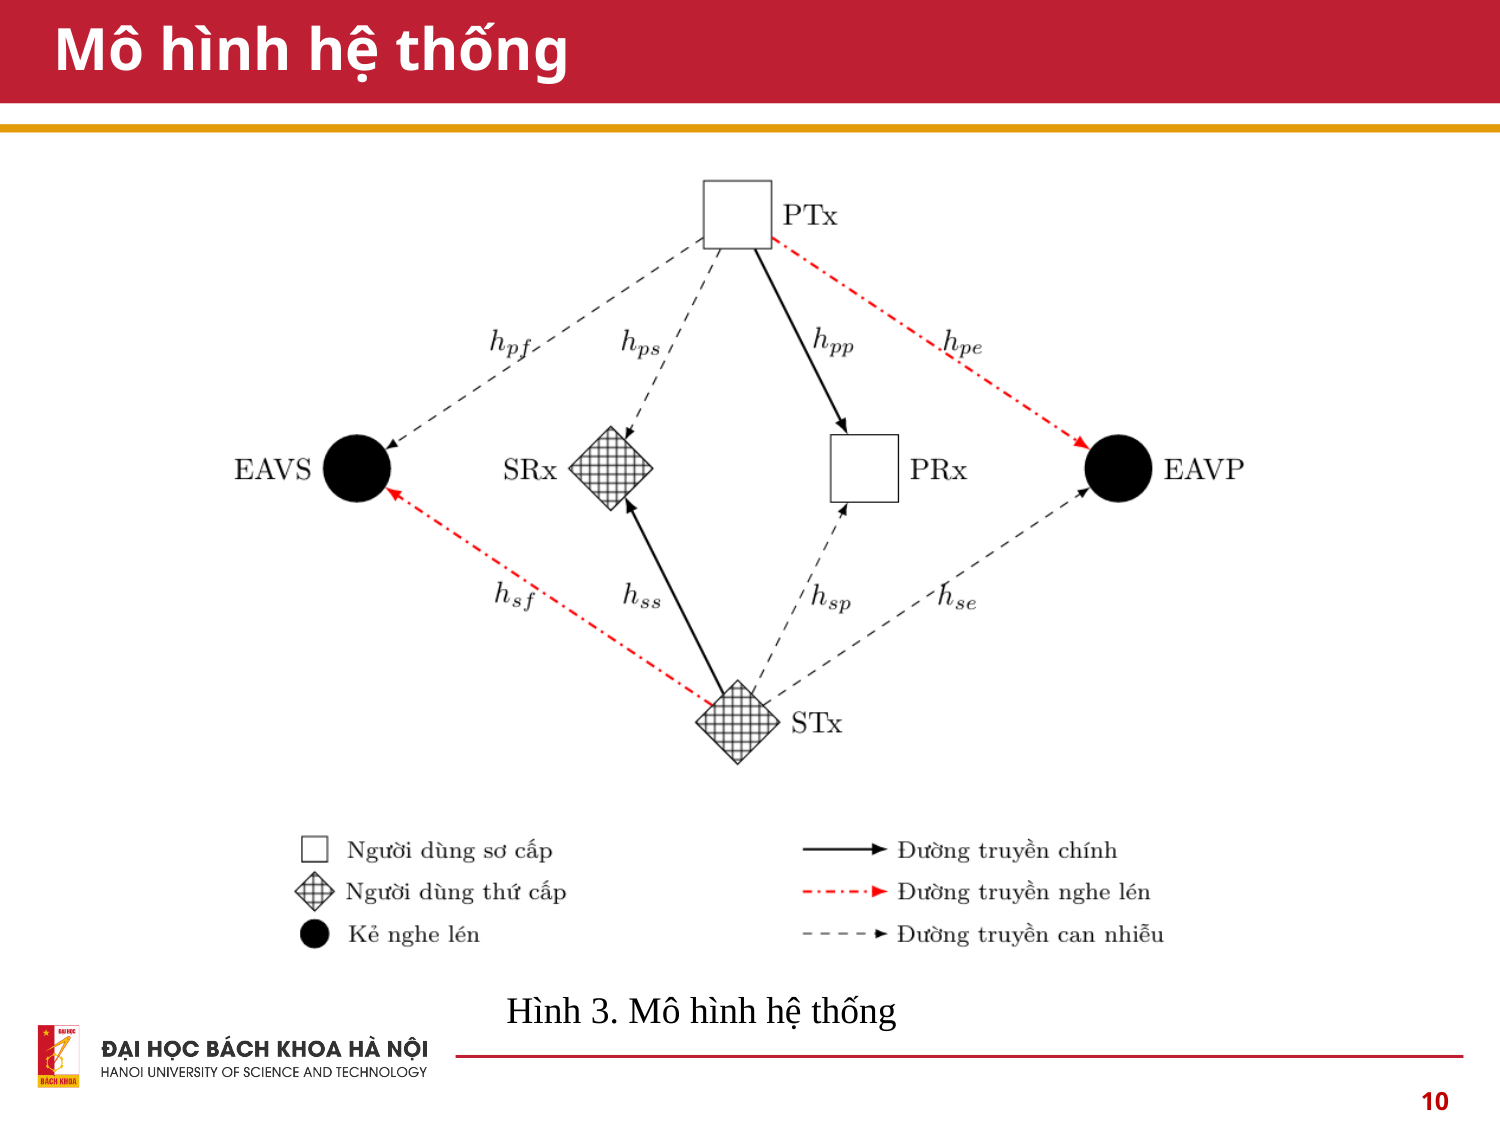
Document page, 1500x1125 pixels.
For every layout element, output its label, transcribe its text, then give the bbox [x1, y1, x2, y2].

text_box Hình 3. Mô hình hệ thống [491, 978, 1127, 1039]
slide_number 10 [1126, 1078, 1464, 1125]
picture [0, 0, 1500, 1125]
title Mô hình hệ thống [38, 12, 1462, 87]
text_box [36, 191, 1464, 1050]
